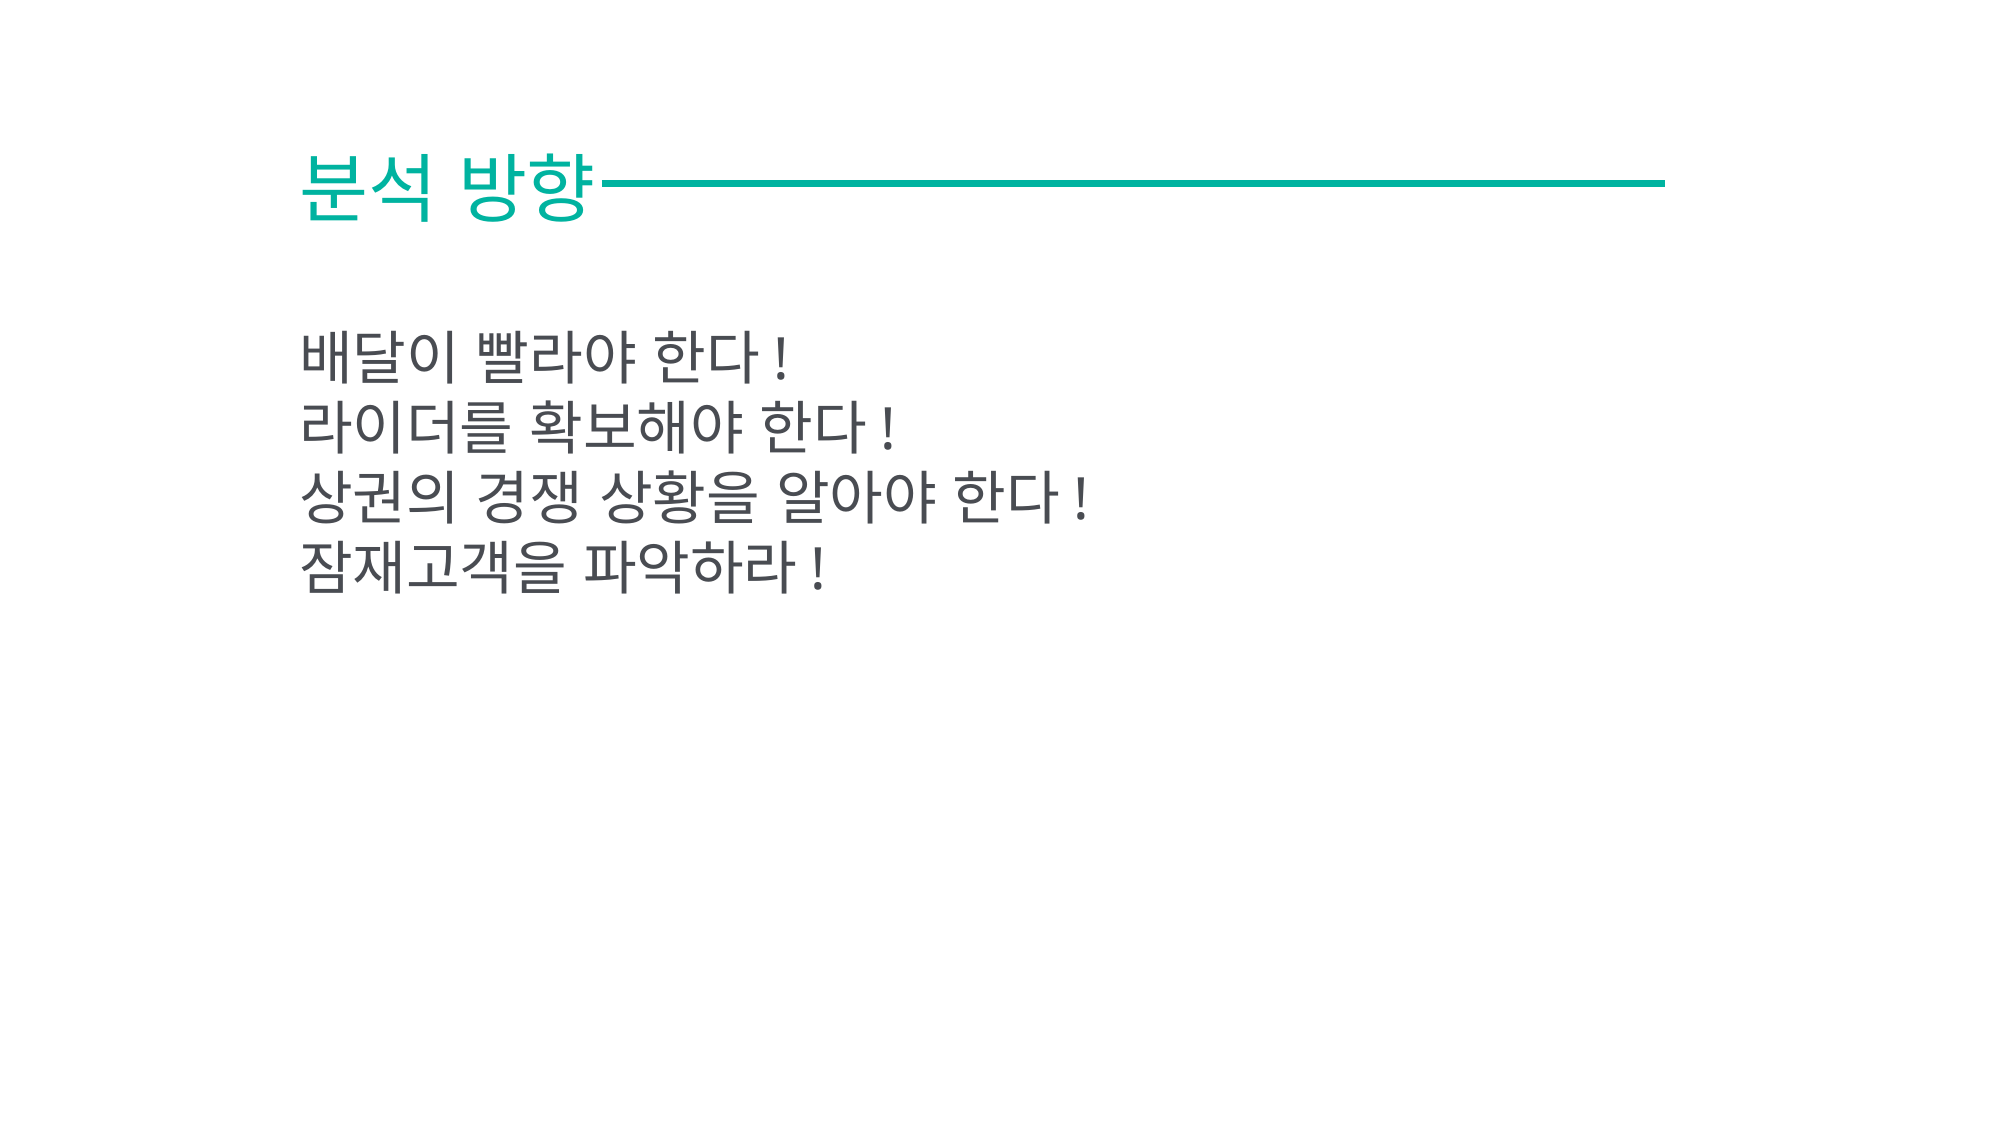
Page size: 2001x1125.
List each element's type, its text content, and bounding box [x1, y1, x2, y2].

text_box 배달이 빨라야 한다! 라이더를 확보해야 한다! 상권의 경쟁 상황을 알아야 한다! 잠재고객을 파악하라! [284, 314, 1858, 609]
text_box 분석 방향 [284, 134, 1029, 239]
